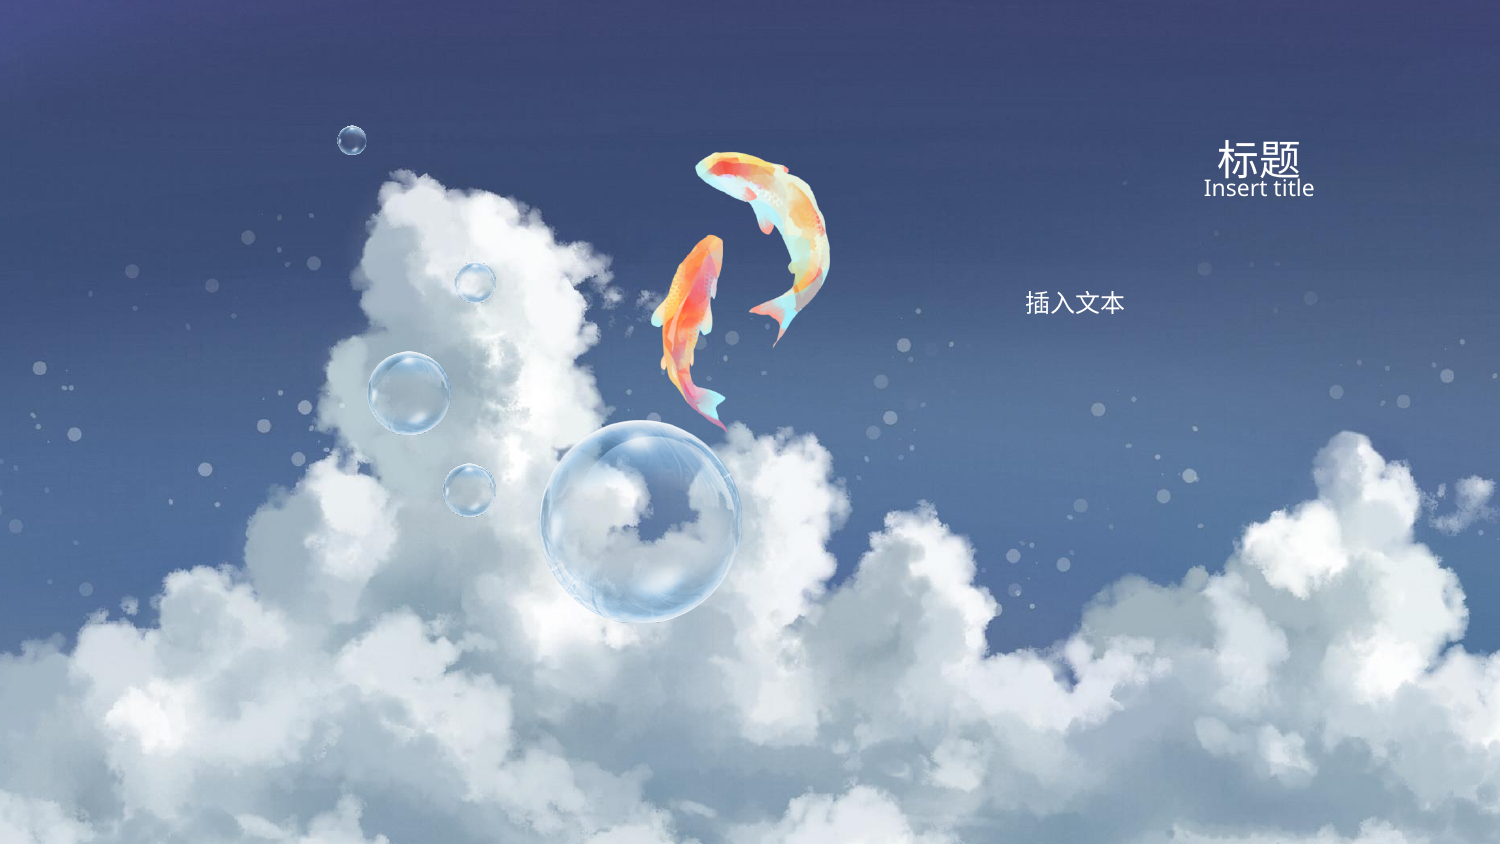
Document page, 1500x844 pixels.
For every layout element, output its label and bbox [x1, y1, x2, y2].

text_box [337, 125, 742, 623]
picture [0, 0, 1500, 844]
